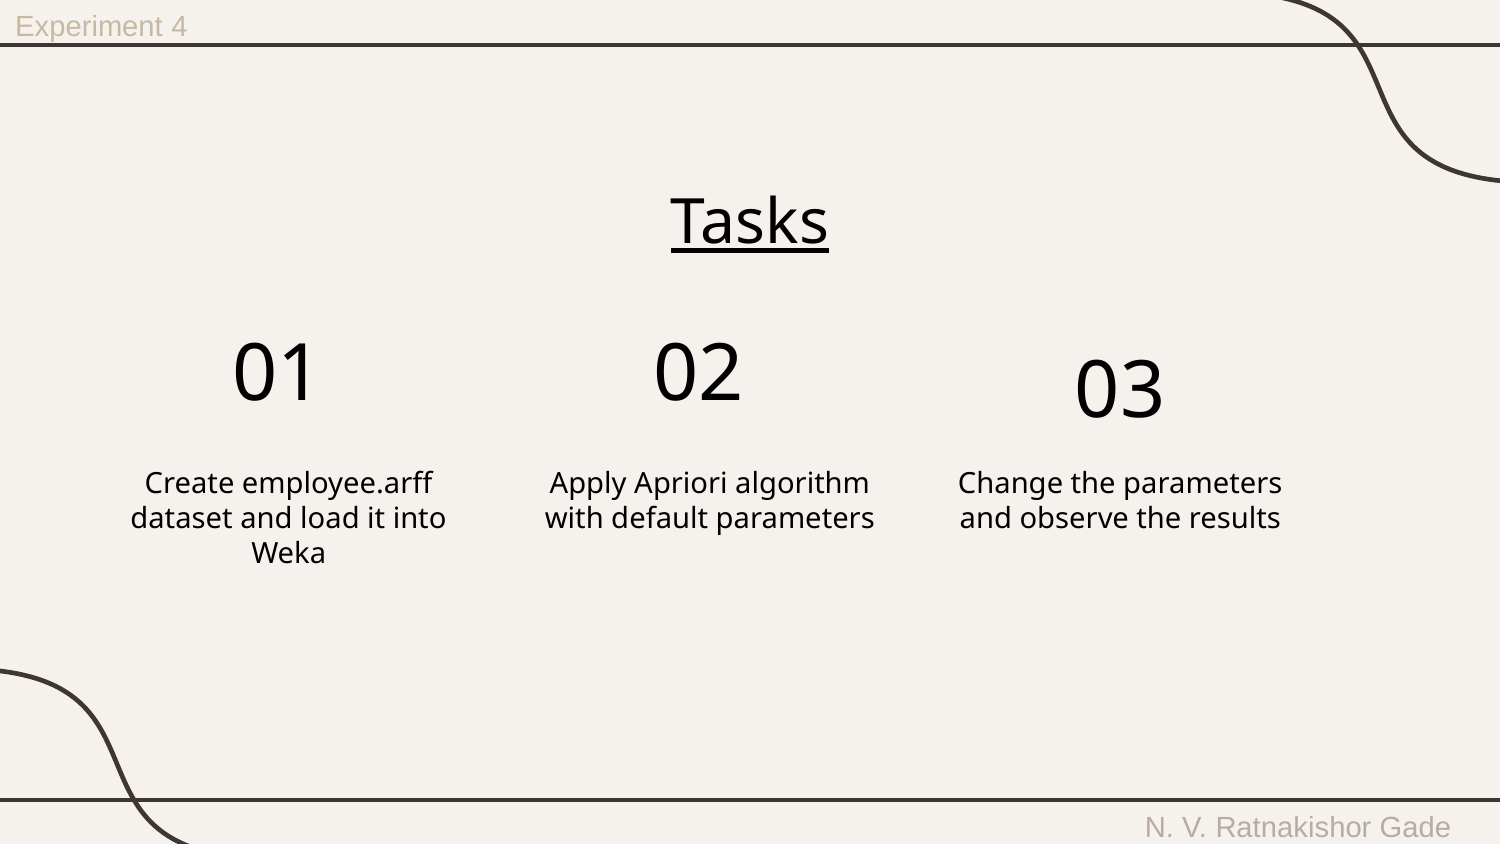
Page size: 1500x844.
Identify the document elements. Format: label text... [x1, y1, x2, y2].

subtitle Apply Apriori algorithm with default parameters [518, 449, 902, 544]
title 03 [1053, 323, 1187, 418]
title 02 [632, 306, 766, 401]
title Tasks [382, 165, 1118, 260]
title 01 [211, 306, 345, 401]
subtitle Create employee.arff dataset and load it into Weka [97, 449, 481, 544]
subtitle Change the parameters and observe the results [928, 449, 1312, 544]
text_box Experiment 4 [0, 0, 203, 50]
